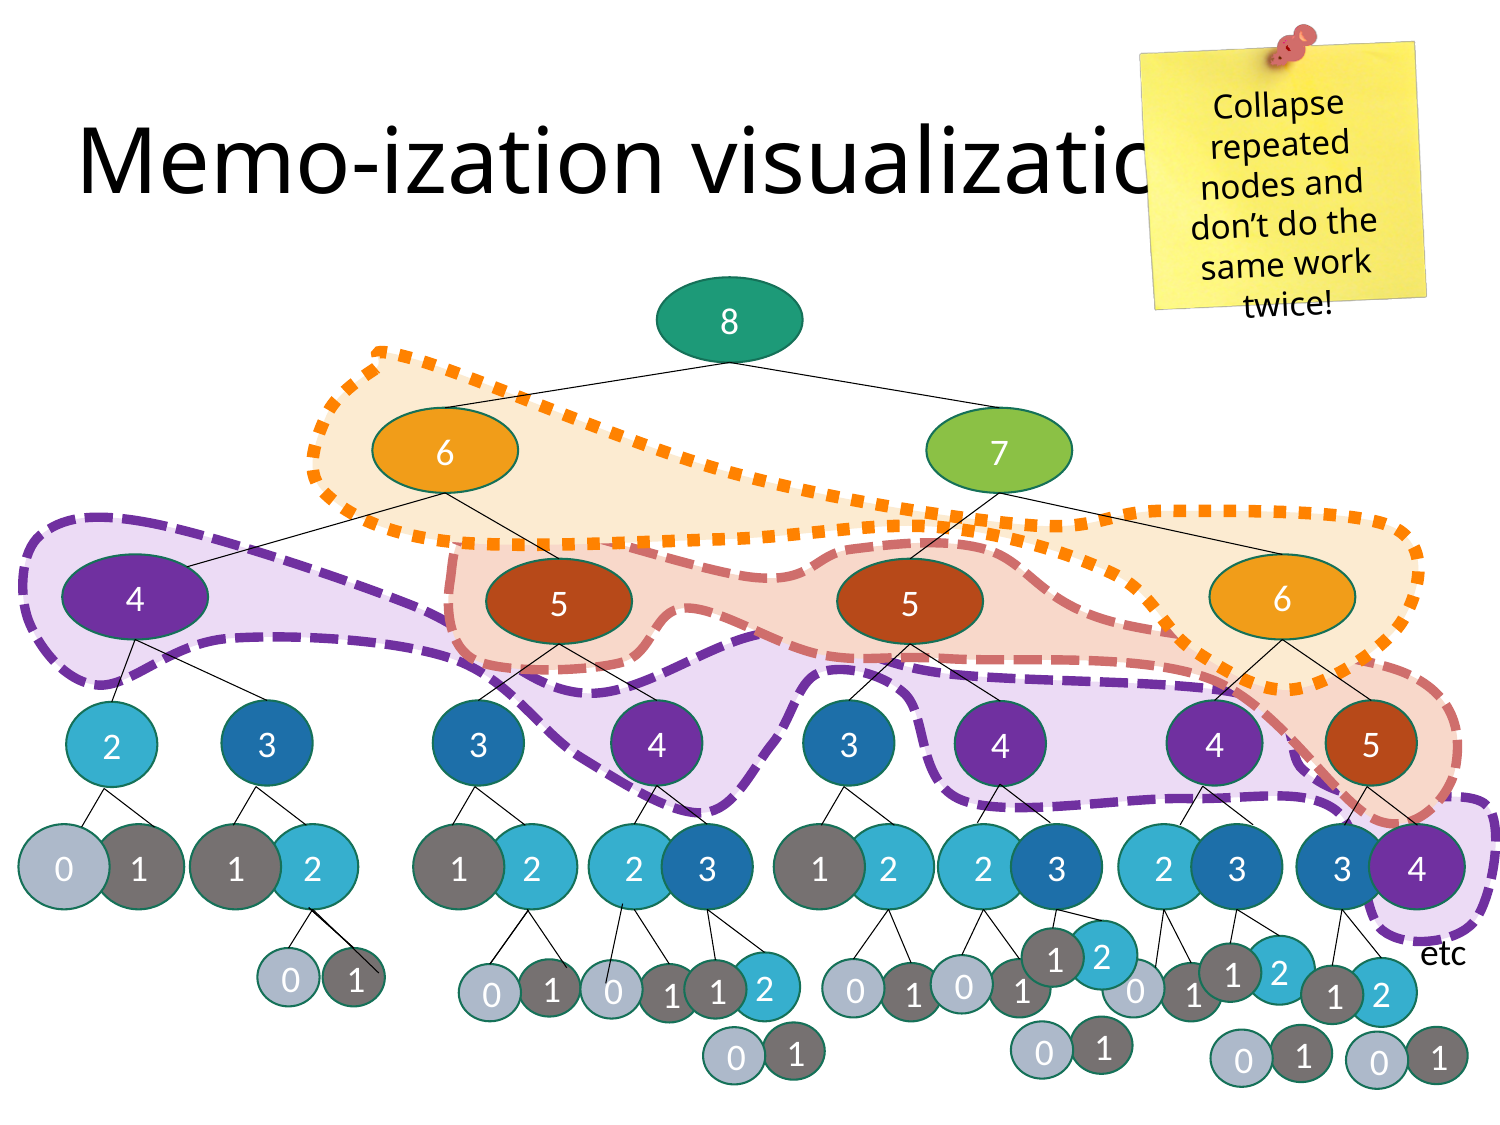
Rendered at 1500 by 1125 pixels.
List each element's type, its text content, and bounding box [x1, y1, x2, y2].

text_box 1 [683, 959, 748, 1020]
text_box 1 [639, 963, 694, 1024]
text_box 2 [587, 823, 671, 911]
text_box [478, 643, 560, 701]
text_box 0 [821, 958, 886, 1019]
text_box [844, 786, 895, 826]
text_box 0 [1351, 1030, 1410, 1084]
text_box 2 [65, 700, 159, 788]
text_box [821, 786, 844, 826]
text_box 1 [101, 825, 186, 911]
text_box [961, 909, 983, 956]
text_box 5 [1324, 699, 1418, 786]
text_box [983, 909, 1020, 959]
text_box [1155, 909, 1164, 968]
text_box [111, 639, 136, 702]
text_box 0 [17, 823, 111, 911]
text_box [730, 362, 1000, 408]
text_box 1 [772, 823, 867, 911]
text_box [1283, 639, 1372, 701]
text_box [1000, 492, 1283, 555]
text_box [160, 567, 478, 672]
text_box 3 [220, 699, 314, 786]
text_box 1 [1271, 1023, 1331, 1042]
text_box 0 [1214, 1028, 1269, 1042]
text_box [1214, 639, 1283, 701]
text_box [470, 408, 910, 546]
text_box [910, 643, 1001, 702]
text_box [1332, 909, 1342, 966]
text_box [1228, 701, 1344, 821]
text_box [81, 788, 105, 828]
text_box 0 [256, 947, 321, 1008]
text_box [452, 786, 475, 826]
text_box 2 [1352, 956, 1418, 1028]
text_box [560, 643, 657, 701]
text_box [634, 909, 670, 965]
text_box 1 [1198, 942, 1263, 1003]
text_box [489, 910, 527, 965]
text_box 0 [702, 1026, 767, 1086]
text_box 1 [763, 1021, 826, 1081]
text_box [1283, 510, 1420, 653]
text_box [516, 701, 641, 791]
text_box 6 [371, 406, 520, 492]
text_box 0 [579, 959, 644, 1020]
text_box 2 [1073, 919, 1139, 991]
text_box [21, 516, 186, 687]
text_box 1 [1161, 962, 1222, 1023]
text_box [560, 542, 910, 660]
text_box 0 [1009, 1020, 1073, 1080]
text_box 7 [925, 406, 1074, 492]
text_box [848, 643, 911, 701]
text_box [1203, 786, 1254, 825]
text_box [311, 351, 445, 492]
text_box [707, 909, 765, 953]
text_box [634, 785, 657, 825]
text_box 1 [321, 958, 386, 1008]
text_box 1 [519, 963, 581, 1018]
text_box Collapse repeated nodes and don’t do the same work twice! [1154, 312, 1423, 337]
text_box 3 [1009, 823, 1104, 911]
text_box 2 [1117, 823, 1200, 910]
text_box 1 [1406, 1025, 1469, 1086]
text_box [1362, 826, 1396, 839]
text_box [657, 633, 848, 813]
text_box 0 [457, 963, 523, 1023]
text_box 0 [1101, 958, 1166, 1019]
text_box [475, 786, 526, 826]
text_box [1052, 909, 1057, 929]
text_box 3 [431, 699, 526, 786]
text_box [312, 909, 379, 973]
text_box 2 [495, 823, 579, 910]
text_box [1344, 786, 1368, 826]
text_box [707, 953, 716, 961]
text_box 6 [1208, 553, 1357, 639]
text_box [1180, 786, 1203, 825]
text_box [1236, 909, 1280, 936]
text_box [1367, 795, 1497, 942]
text_box 2 [735, 951, 802, 1023]
text_box [934, 555, 1214, 682]
text_box 4 [1367, 823, 1466, 911]
slide_number 43 [1059, 1042, 1397, 1103]
text_box [1247, 701, 1358, 797]
text_box 5 [836, 557, 985, 643]
text_box 4 [610, 699, 704, 785]
text_box [1001, 676, 1214, 808]
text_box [657, 785, 708, 825]
text_box [909, 701, 983, 806]
text_box 2 [274, 823, 360, 909]
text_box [605, 903, 623, 984]
text_box 2 [1251, 934, 1316, 1006]
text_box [136, 639, 267, 701]
text_box 1 [881, 962, 940, 1023]
text_box 0 [929, 954, 994, 1015]
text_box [1230, 909, 1237, 944]
text_box etc [1405, 920, 1500, 981]
text_box 1 [412, 823, 506, 911]
text_box 1 [990, 959, 1052, 1019]
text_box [910, 492, 1000, 559]
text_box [853, 909, 888, 959]
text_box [1056, 909, 1102, 921]
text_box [977, 784, 1000, 823]
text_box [186, 492, 446, 567]
text_box 4 [1165, 699, 1264, 786]
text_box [233, 786, 256, 826]
text_box 1 [188, 823, 283, 911]
text_box 3 [660, 823, 754, 911]
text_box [527, 909, 567, 968]
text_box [1341, 909, 1382, 958]
text_box 1 [1071, 1015, 1134, 1042]
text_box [1163, 909, 1192, 963]
text_box 1 [1300, 964, 1365, 1026]
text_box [1000, 784, 1051, 823]
text_box 4 [953, 700, 1048, 784]
text_box 2 [854, 823, 936, 909]
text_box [888, 909, 912, 963]
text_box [445, 362, 730, 408]
text_box [1372, 661, 1459, 820]
text_box 1 [1020, 927, 1085, 988]
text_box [1368, 786, 1418, 826]
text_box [256, 786, 307, 826]
text_box 4 [61, 553, 210, 639]
text_box 3 [1190, 825, 1284, 910]
text_box 3 [802, 699, 896, 786]
text_box 2 [936, 823, 1020, 909]
title Memo-ization visualization [60, 55, 1138, 274]
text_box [445, 492, 560, 559]
text_box [1066, 555, 1257, 665]
text_box [447, 559, 535, 663]
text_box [105, 788, 155, 828]
picture [1138, 23, 1428, 312]
text_box 5 [485, 557, 634, 643]
text_box 8 [655, 276, 804, 362]
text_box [288, 909, 313, 948]
text_box 3 [1295, 823, 1378, 910]
